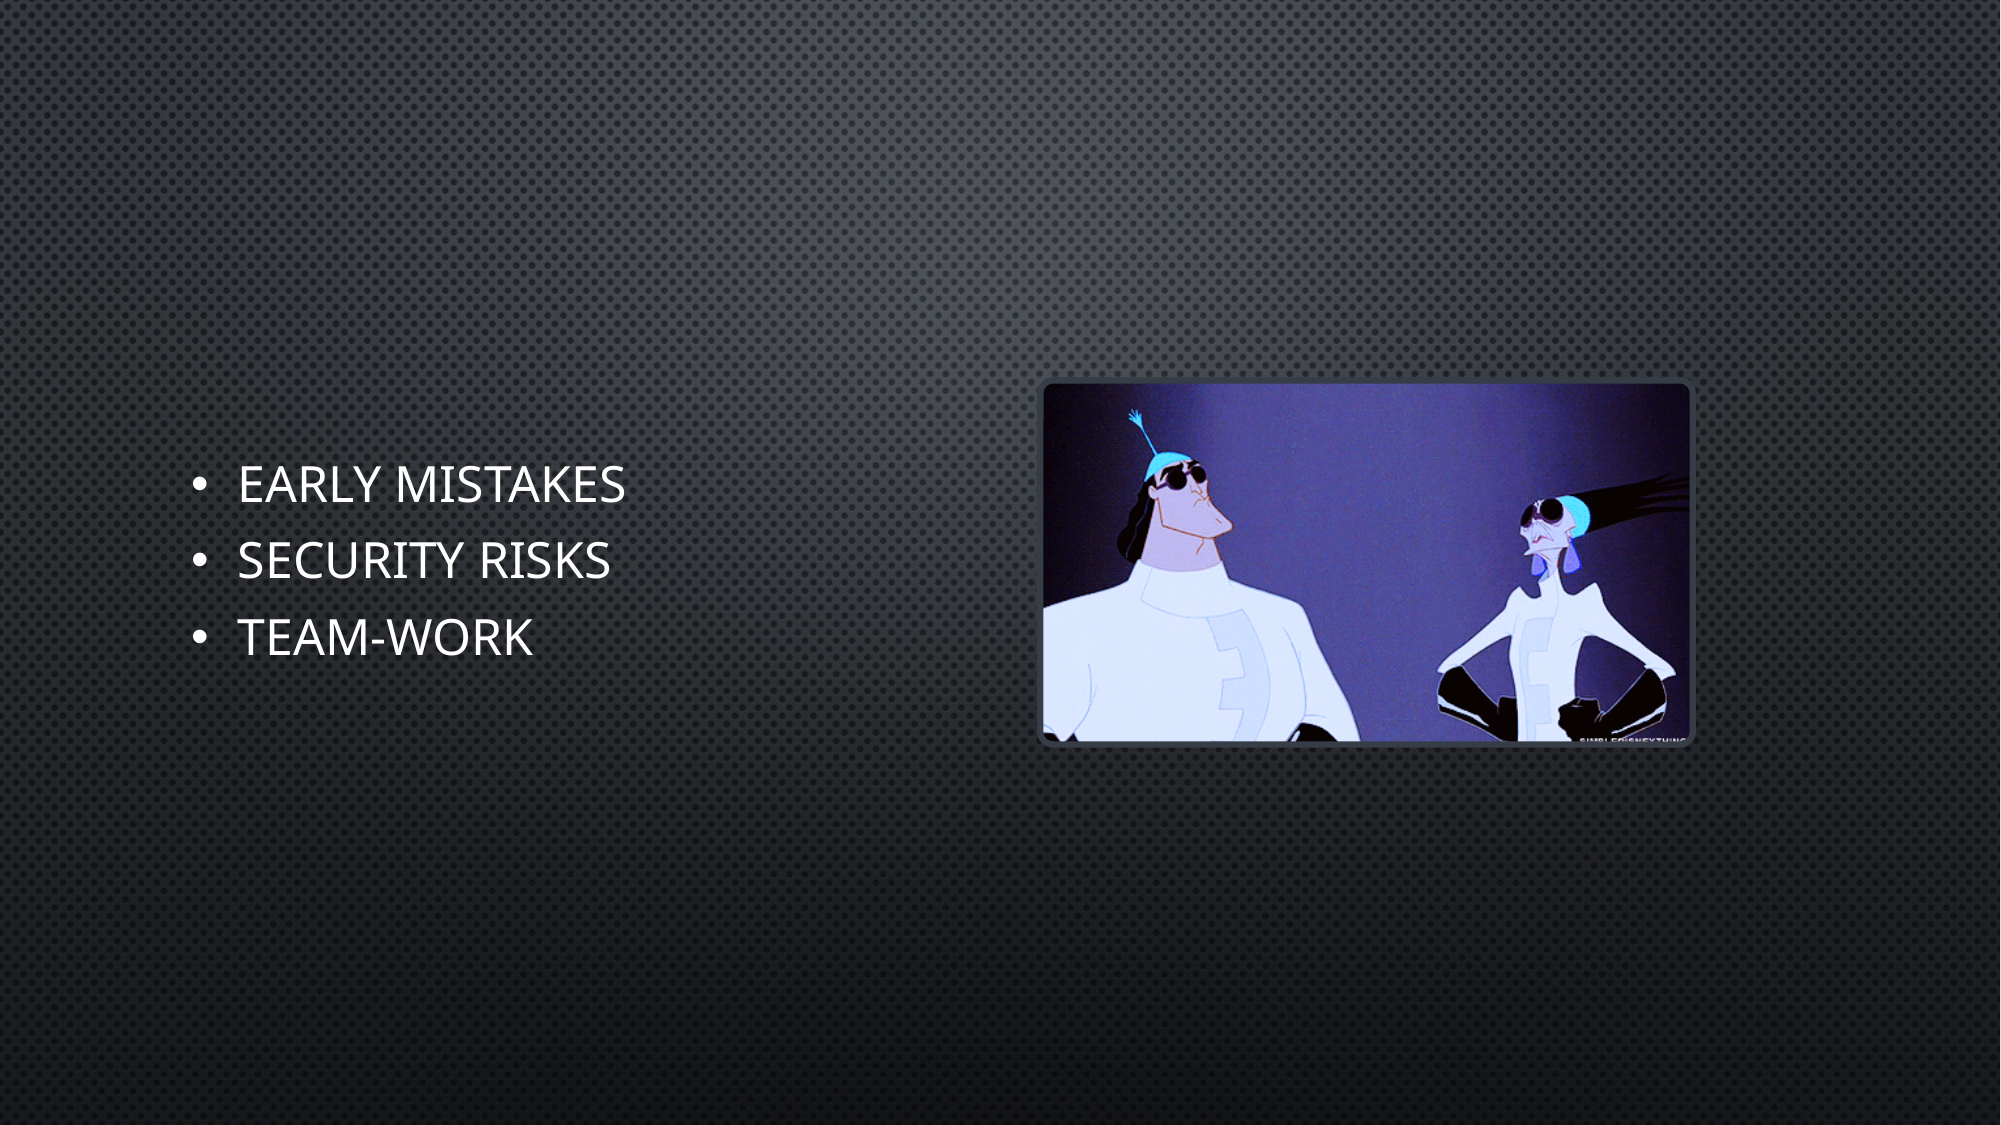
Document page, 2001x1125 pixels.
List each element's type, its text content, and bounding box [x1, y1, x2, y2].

picture [1040, 380, 1693, 745]
list Early mistakes Security risks Team-work [176, 236, 1255, 889]
